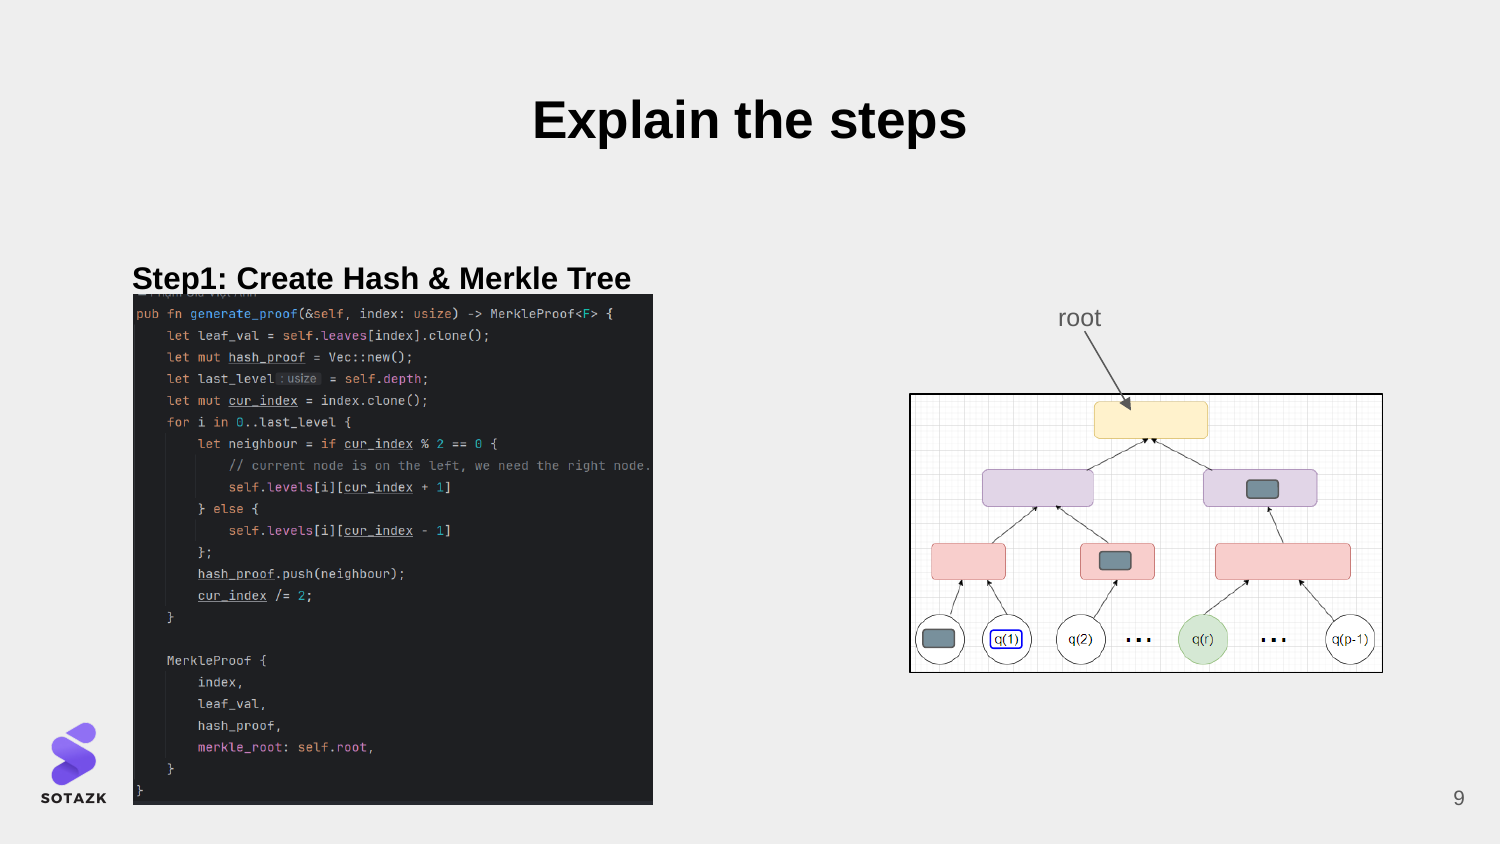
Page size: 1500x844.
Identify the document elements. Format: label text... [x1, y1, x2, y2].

picture [133, 294, 653, 805]
text_box root [1043, 286, 1153, 347]
picture [910, 394, 1383, 673]
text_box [1084, 330, 1132, 411]
text_box [1136, 372, 1500, 449]
slide_number ‹#› [1389, 764, 1480, 830]
subtitle Step1: Create Hash & Merkle Tree Merkle Tree Proof [116, 237, 1383, 723]
title Explain the steps [118, 70, 1382, 165]
picture [29, 719, 120, 806]
